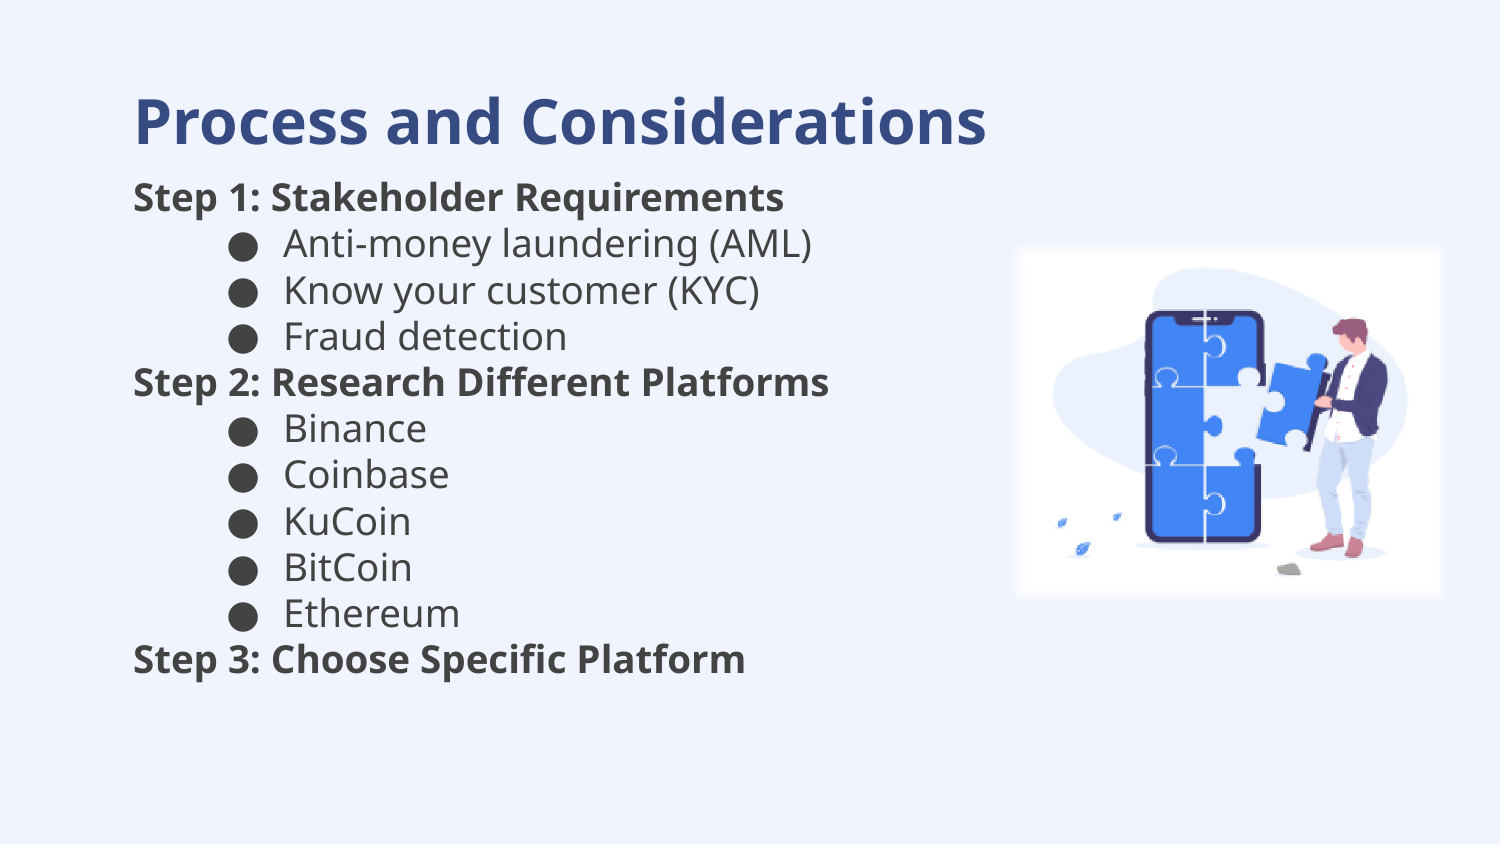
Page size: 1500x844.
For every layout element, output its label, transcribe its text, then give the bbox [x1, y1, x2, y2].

picture [1006, 237, 1453, 607]
title Process and Considerations [118, 72, 1382, 158]
list Step 1: Stakeholder Requirements Anti-money laundering (AML) Know your customer (KYC) Fraud detection Step 2: Research Different Platforms Binance Coinbase KuCoin BitCoin Ethereum Step 3: Choose Specific Platform [118, 158, 1382, 756]
